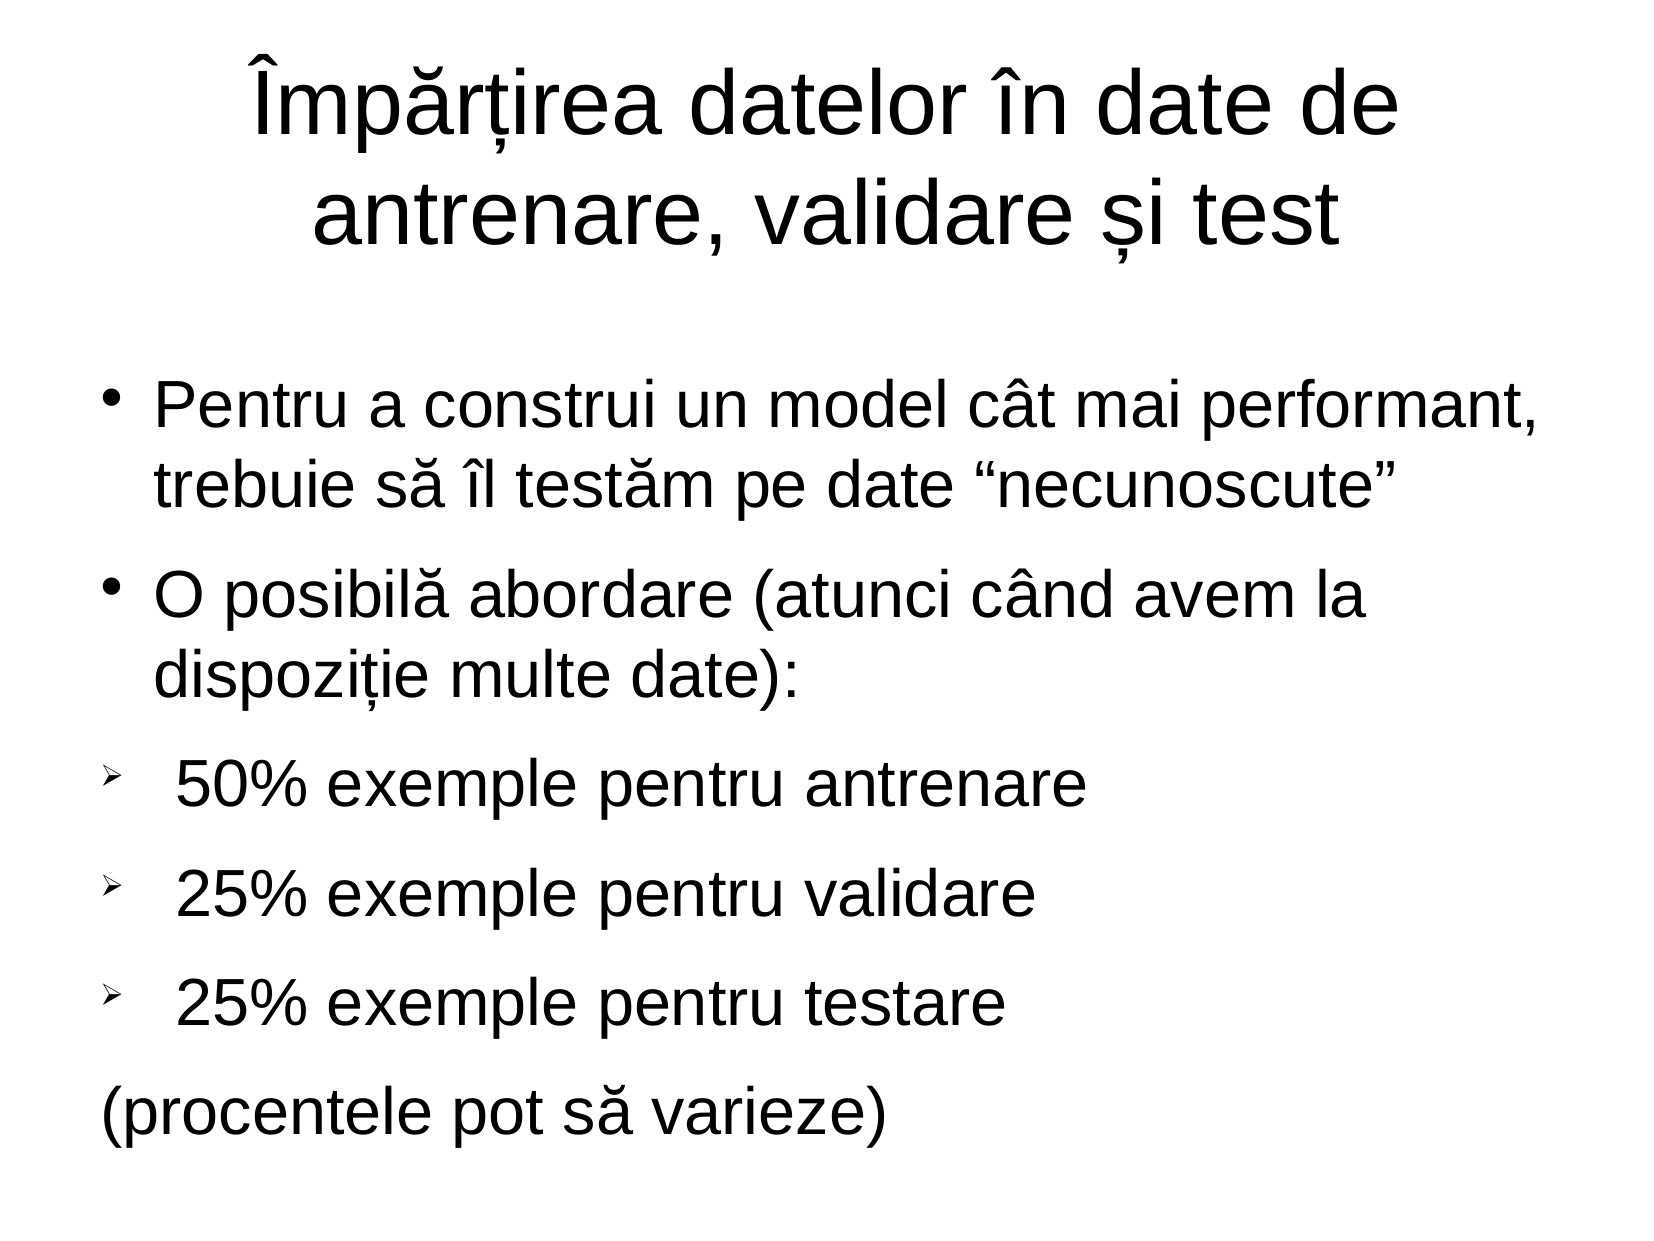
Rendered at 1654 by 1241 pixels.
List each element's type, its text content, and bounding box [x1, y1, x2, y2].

text_box Pentru a construi un model cât mai performant, trebuie să îl testăm pe date “necunoscute” O posibilă abordare (atunci când avem la dispoziție multe date): 50% exemple pentru antrenare 25% exemple pentru validare 25% exemple pentru testare (procentele pot să varieze) [82, 361, 1571, 1081]
text_box Împărțirea datelor în date de antrenare, validare și test [82, 49, 1571, 257]
